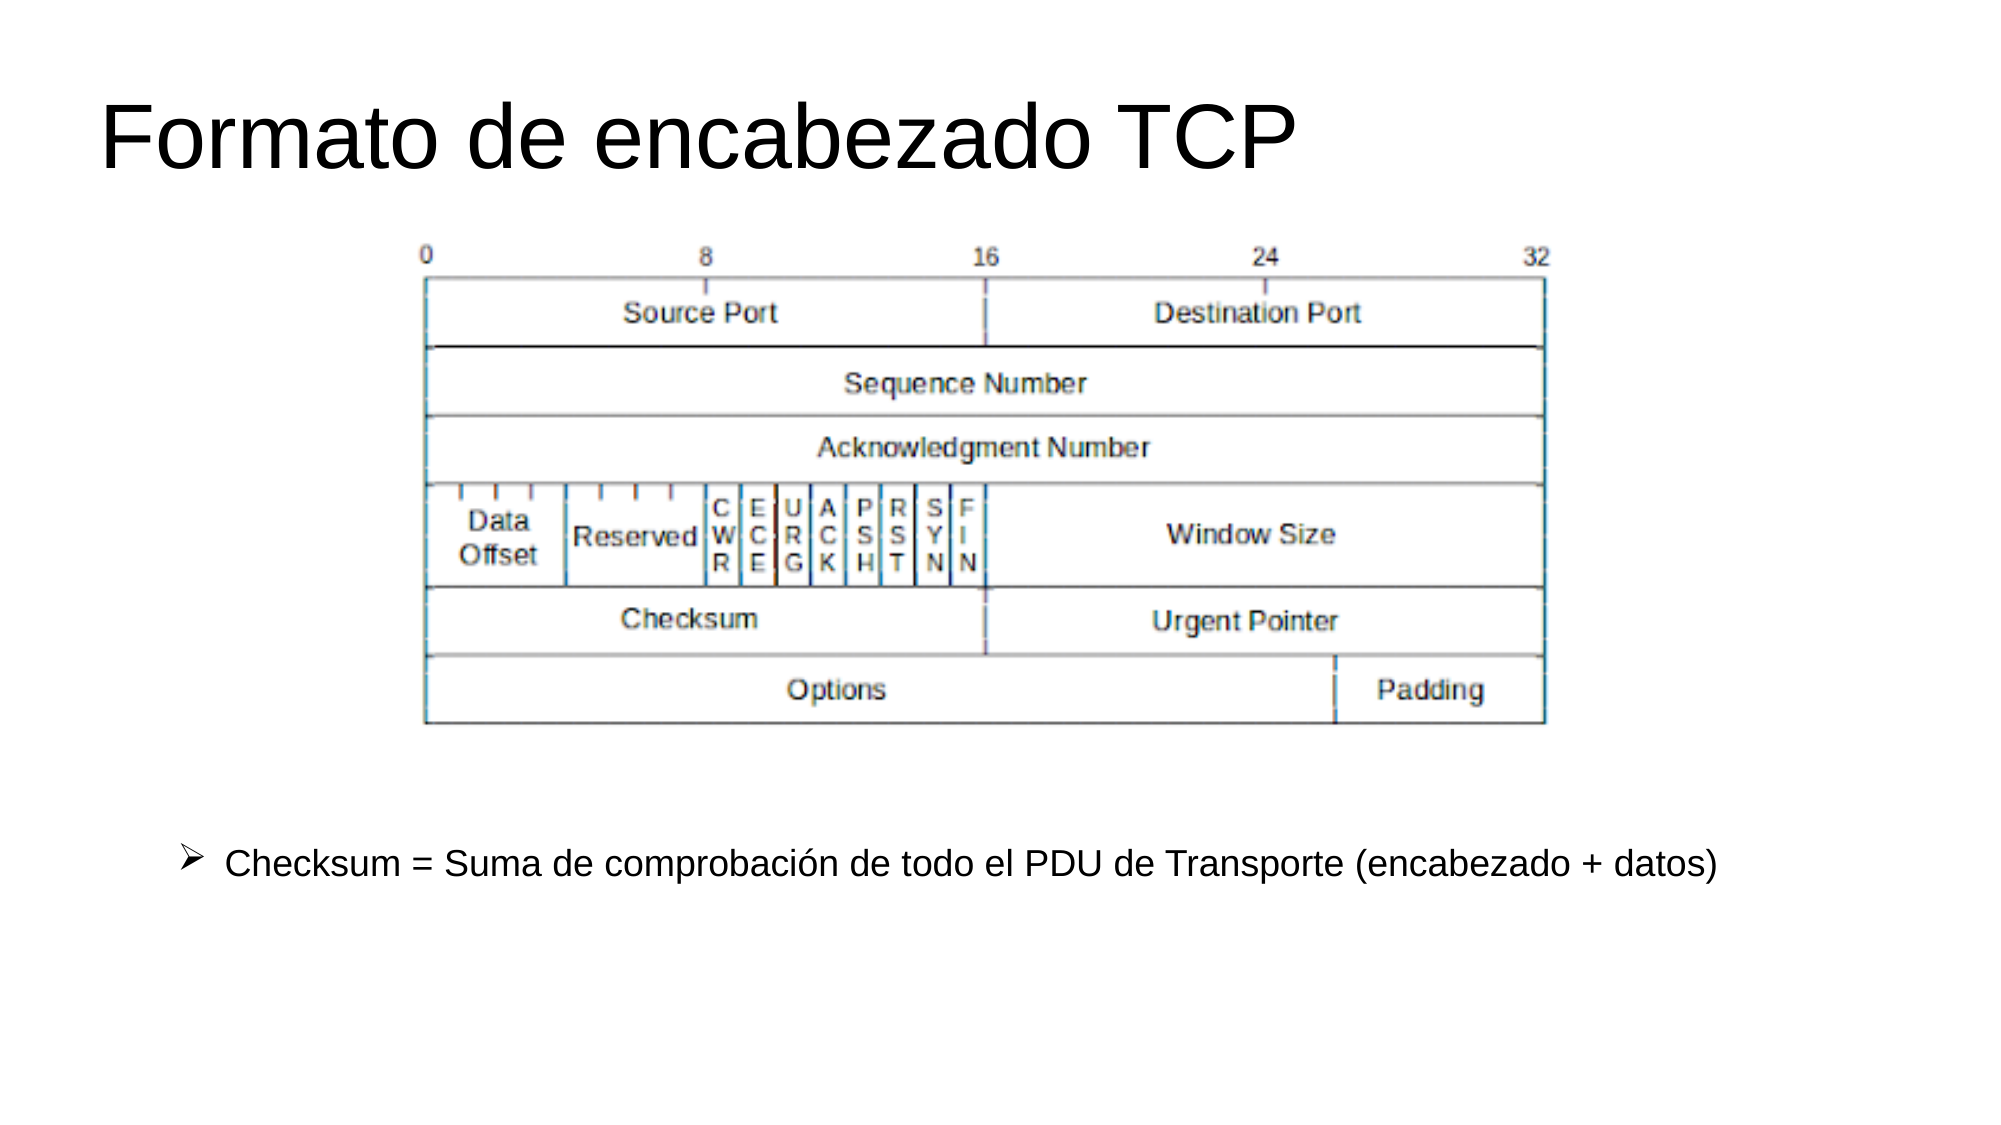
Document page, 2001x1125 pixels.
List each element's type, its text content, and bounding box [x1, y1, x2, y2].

picture [380, 232, 1594, 788]
title Formato de encabezado TCP [99, 44, 1900, 233]
text_box Checksum = Suma de comprobación de todo el PDU de Transporte (encabezado + datos) [163, 831, 1935, 892]
